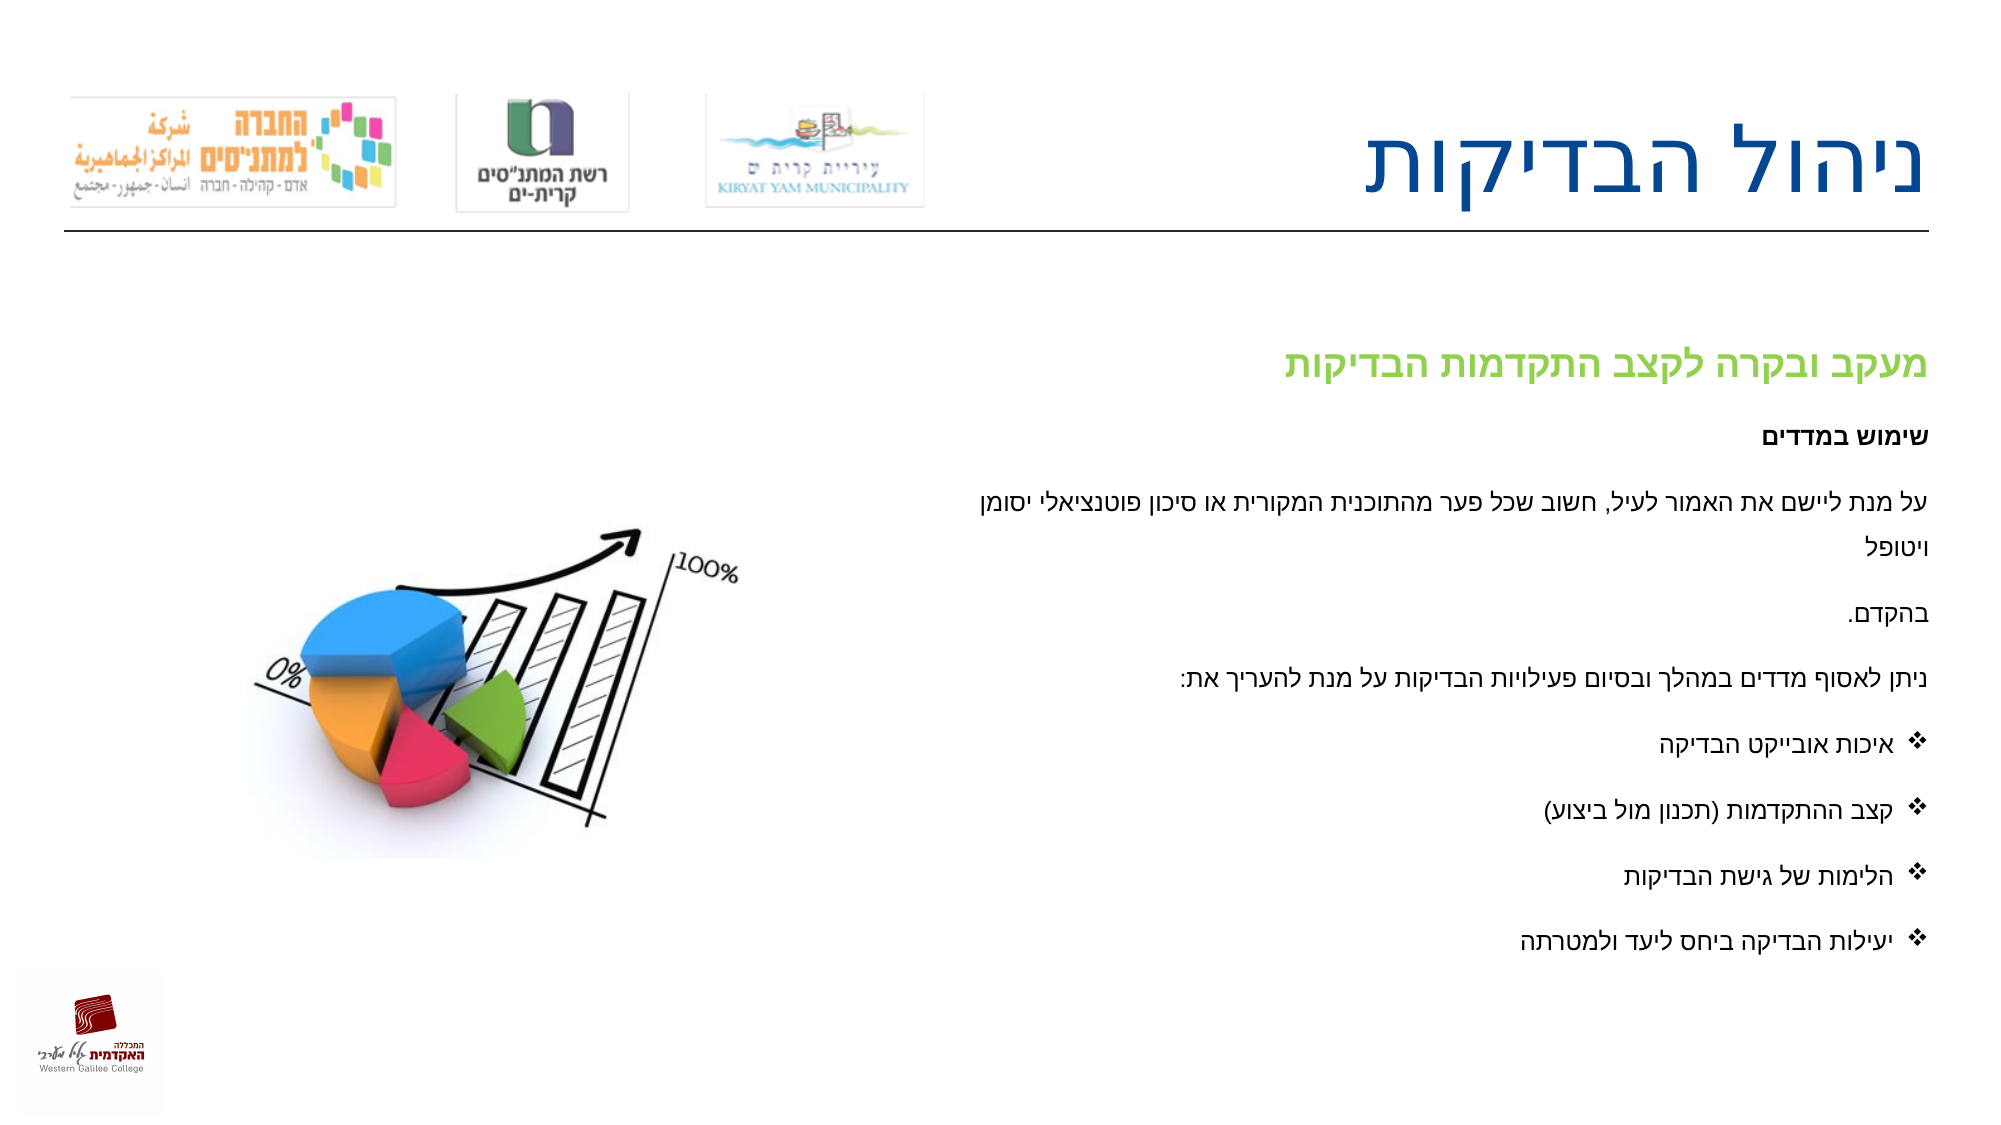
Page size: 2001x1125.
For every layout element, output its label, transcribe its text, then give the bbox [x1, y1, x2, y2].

picture [18, 970, 164, 1116]
title ניהול הבדיקות [64, 55, 1930, 221]
text_box מעקב ובקרה לקצב התקדמות הבדיקות שימוש במדדים על מנת ליישם את האמור לעיל, חשוב שכל פער מהתוכנית המקורית או סיכון פוטנציאלי יסומן ויטופל בהקדם. ניתן לאסוף מדדים במהלך ובסיום פעילויות הבדיקות על מנת להעריך את: איכות אובייקט הבדיקה קצב ההתקדמות (תכנון מול ביצוע) הלימות של גישת הבדיקות יעילות הבדיקה ביחס ליעד ולמטרתה [924, 309, 1930, 1043]
picture [245, 493, 750, 859]
picture [70, 93, 925, 213]
